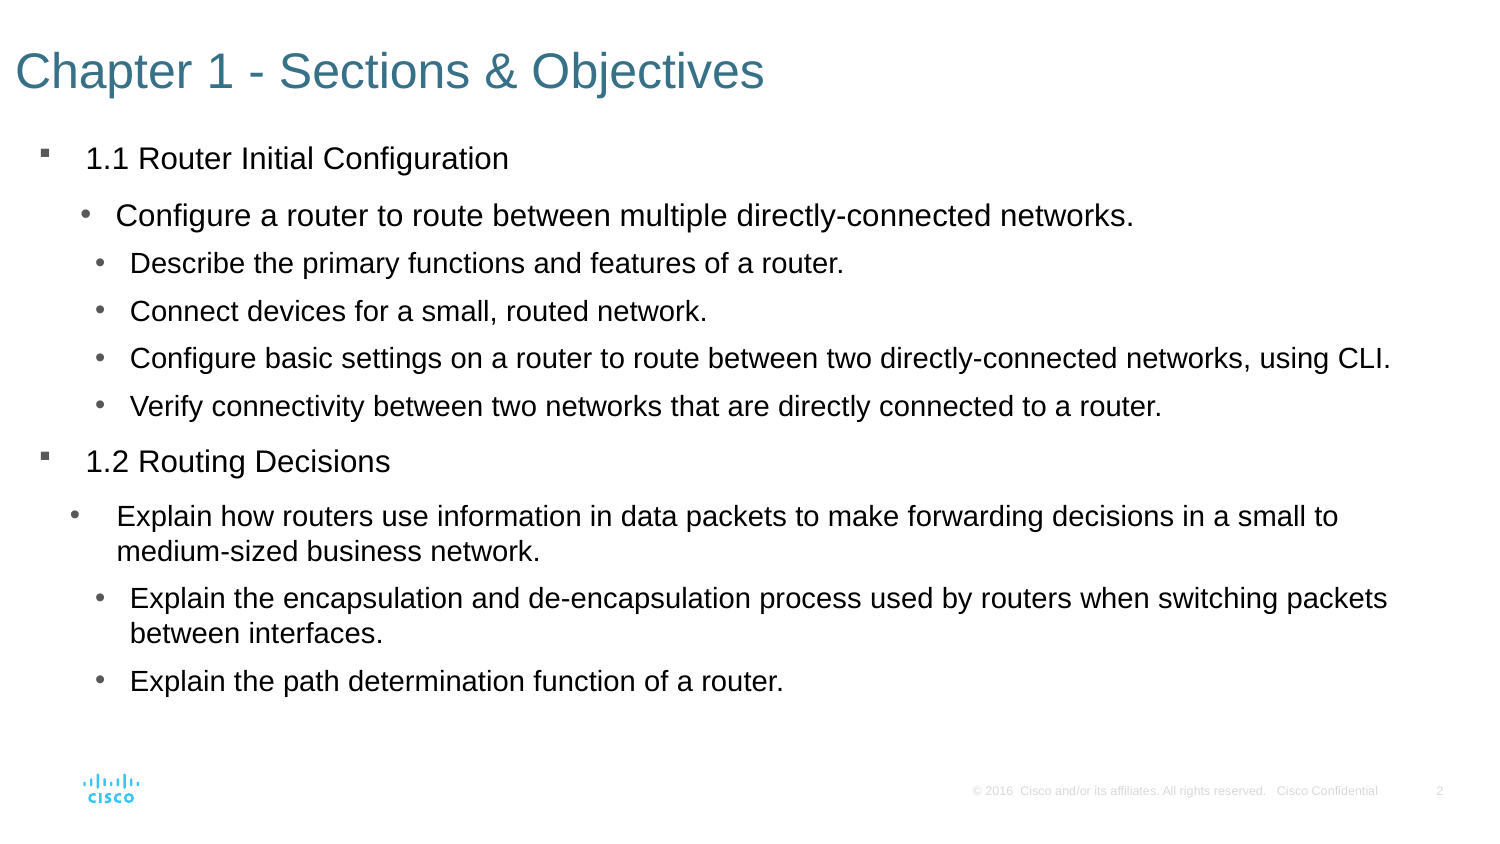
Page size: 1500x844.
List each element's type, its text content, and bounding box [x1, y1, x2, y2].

title Chapter 1 - Sections & Objectives [0, 6, 1500, 131]
list 1.1 Router Initial Configuration Configure a router to route between multiple directly-connected networks. Describe the primary functions and features of a router. Connect devices for a small, routed network. Configure basic settings on a router to route between two directly-connected networks, using CLI. Verify connectivity between two networks that are directly connected to a router. 1.2 Routing Decisions Explain how routers use information in data packets to make forwarding decisions in a small to medium-sized business network. Explain the encapsulation and de-encapsulation process used by routers when switching packets between interfaces. Explain the path determination function of a router. [23, 131, 1476, 813]
